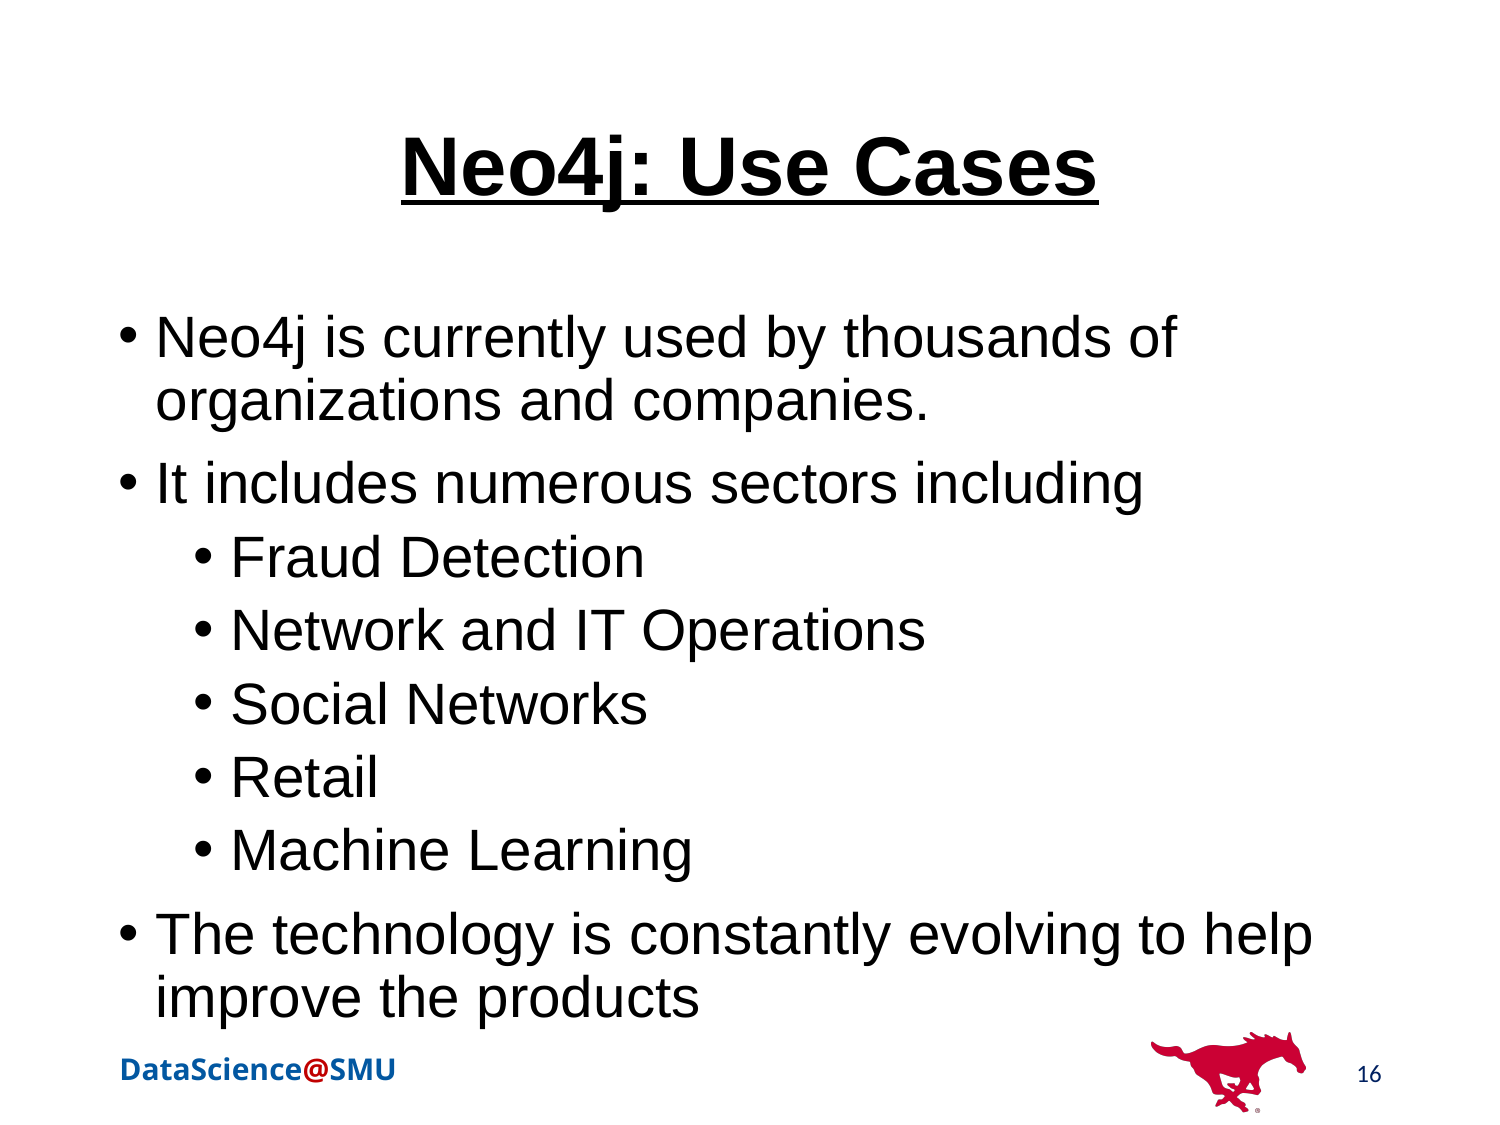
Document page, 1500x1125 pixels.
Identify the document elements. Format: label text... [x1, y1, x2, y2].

list Neo4j is currently used by thousands of organizations and companies. It includes numerous sectors including Fraud Detection Network and IT Operations Social Networks Retail Machine Learning The technology is constantly evolving to help improve the products [103, 299, 1397, 1014]
picture [1151, 1103, 1306, 1113]
picture [1151, 1032, 1306, 1042]
title Neo4j: Use Cases [103, 59, 1397, 278]
slide_number 16 [1059, 1042, 1397, 1103]
